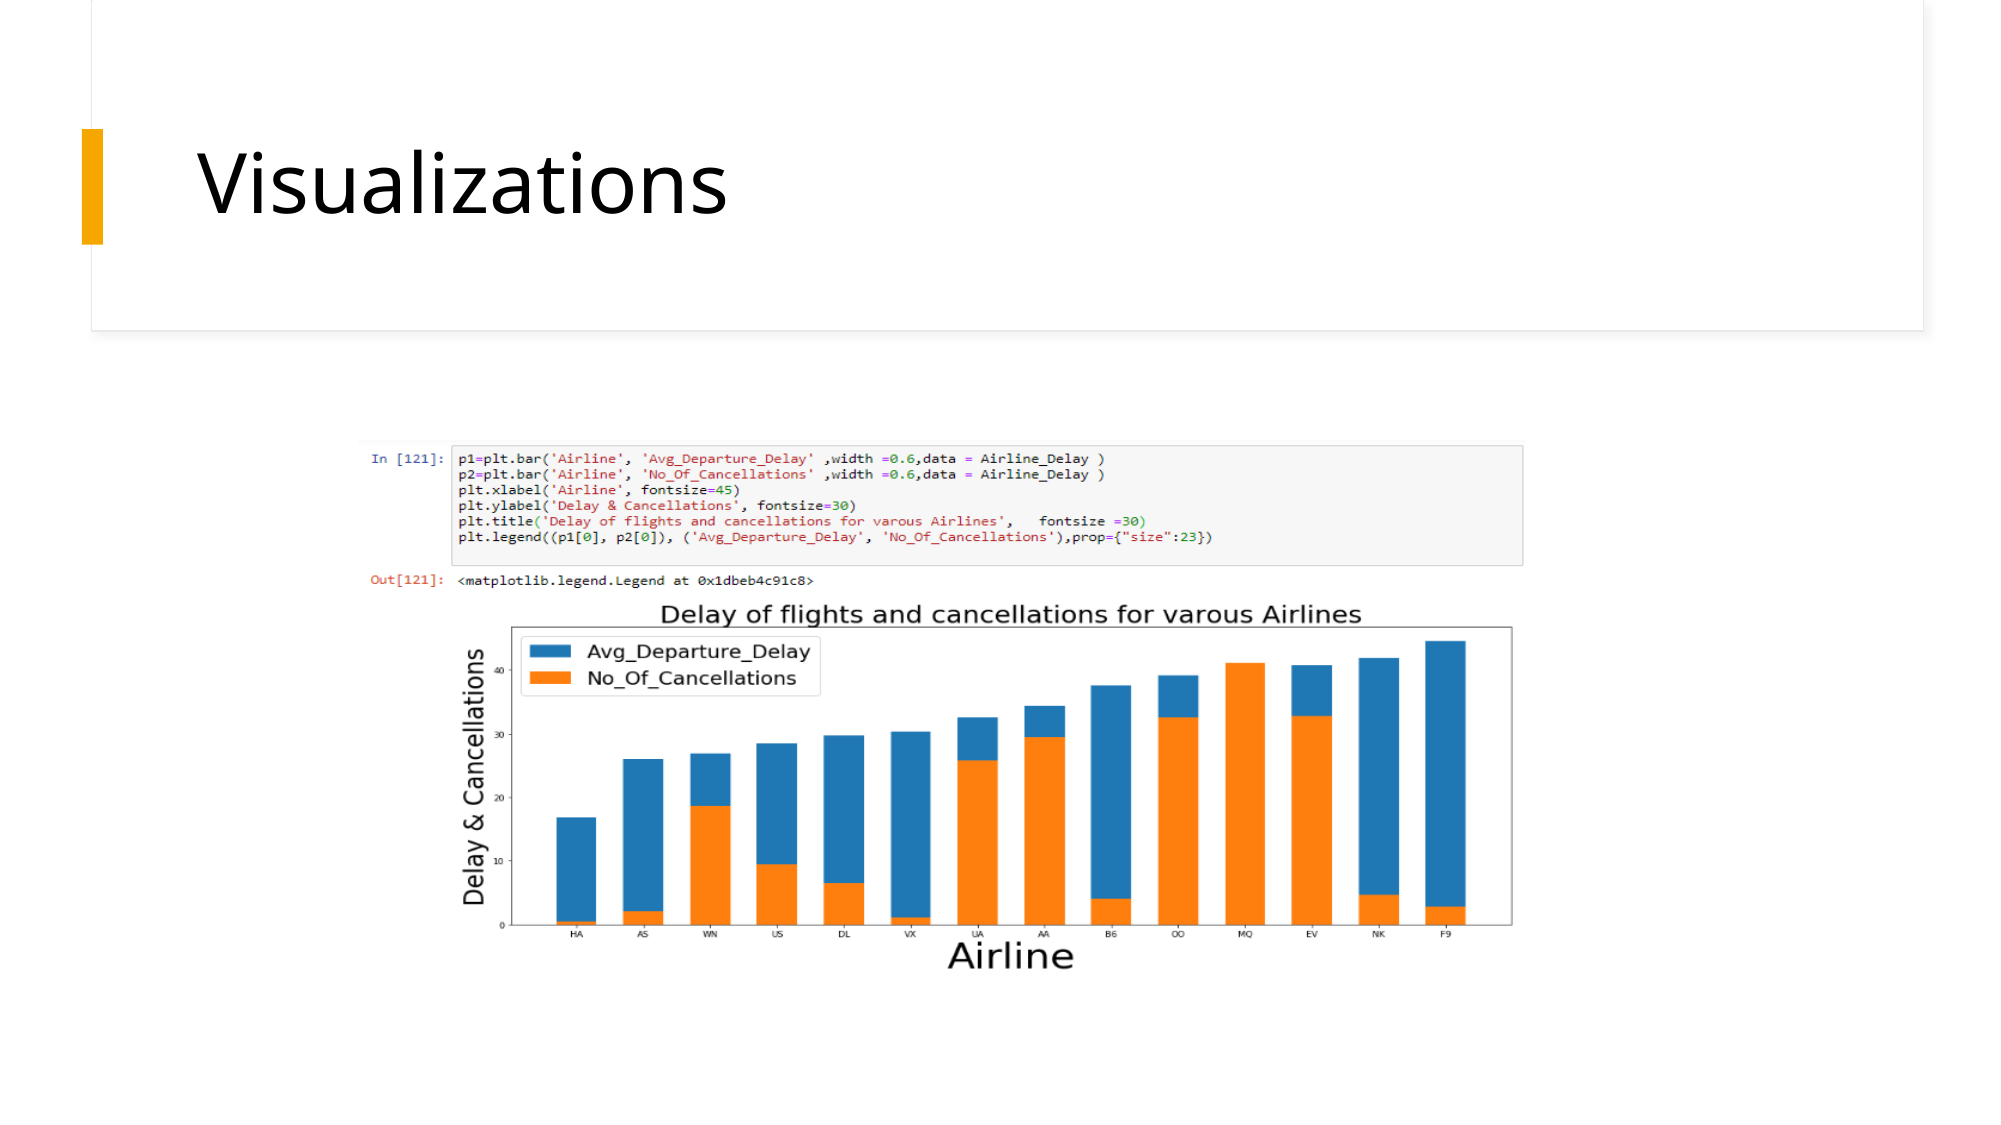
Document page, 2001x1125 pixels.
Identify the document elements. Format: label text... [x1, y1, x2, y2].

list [358, 440, 1526, 979]
title Visualizations [183, 90, 1851, 284]
